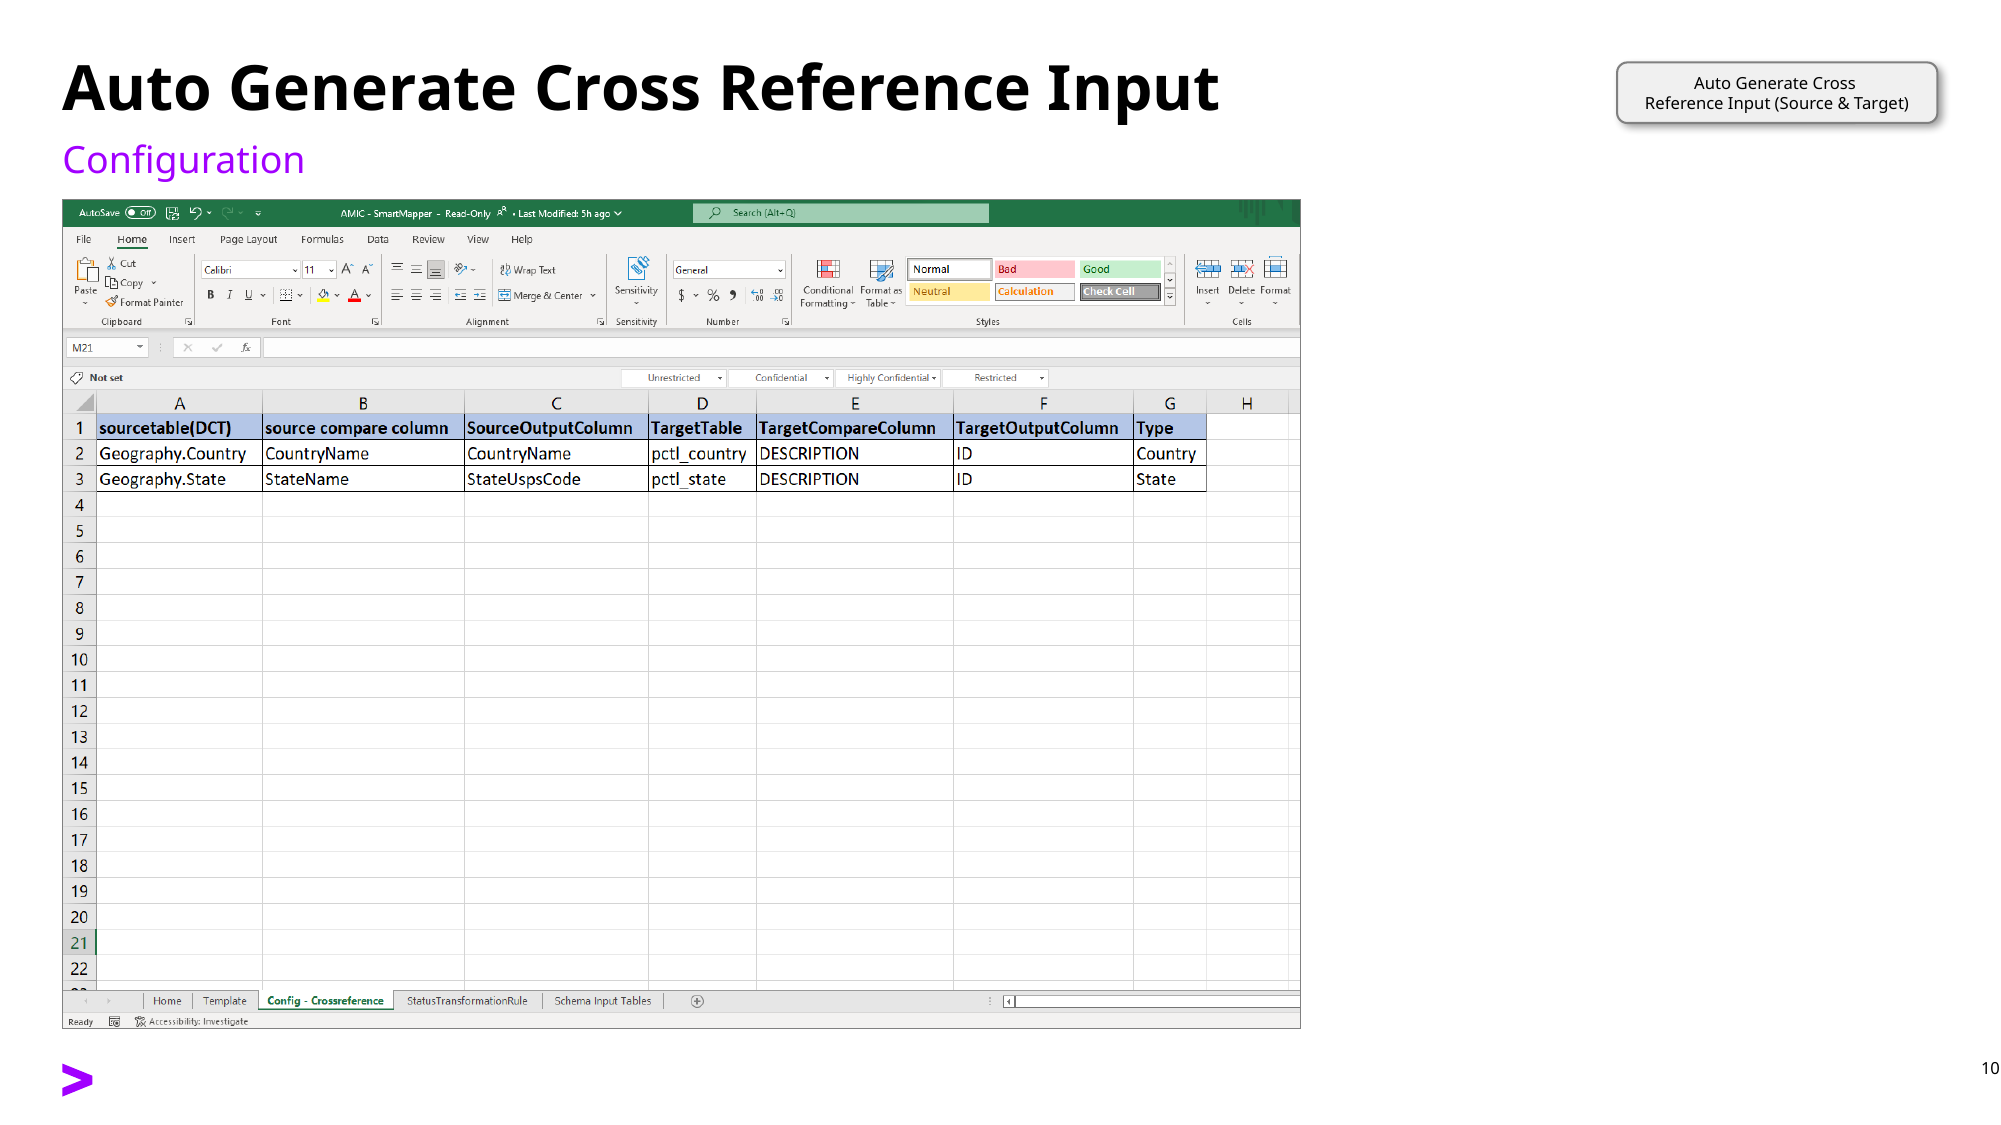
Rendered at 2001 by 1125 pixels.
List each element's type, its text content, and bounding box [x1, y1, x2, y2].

title Auto Generate Cross Reference Input [62, 181, 1938, 251]
text_box Auto Generate Cross Reference Input (Source & Target) [1616, 61, 1939, 125]
text_box Configuration [62, 132, 1938, 181]
picture [62, 199, 1301, 1029]
title Auto Generate Cross Reference Input [62, 62, 1626, 132]
slide_number 10 [1937, 1058, 2000, 1081]
